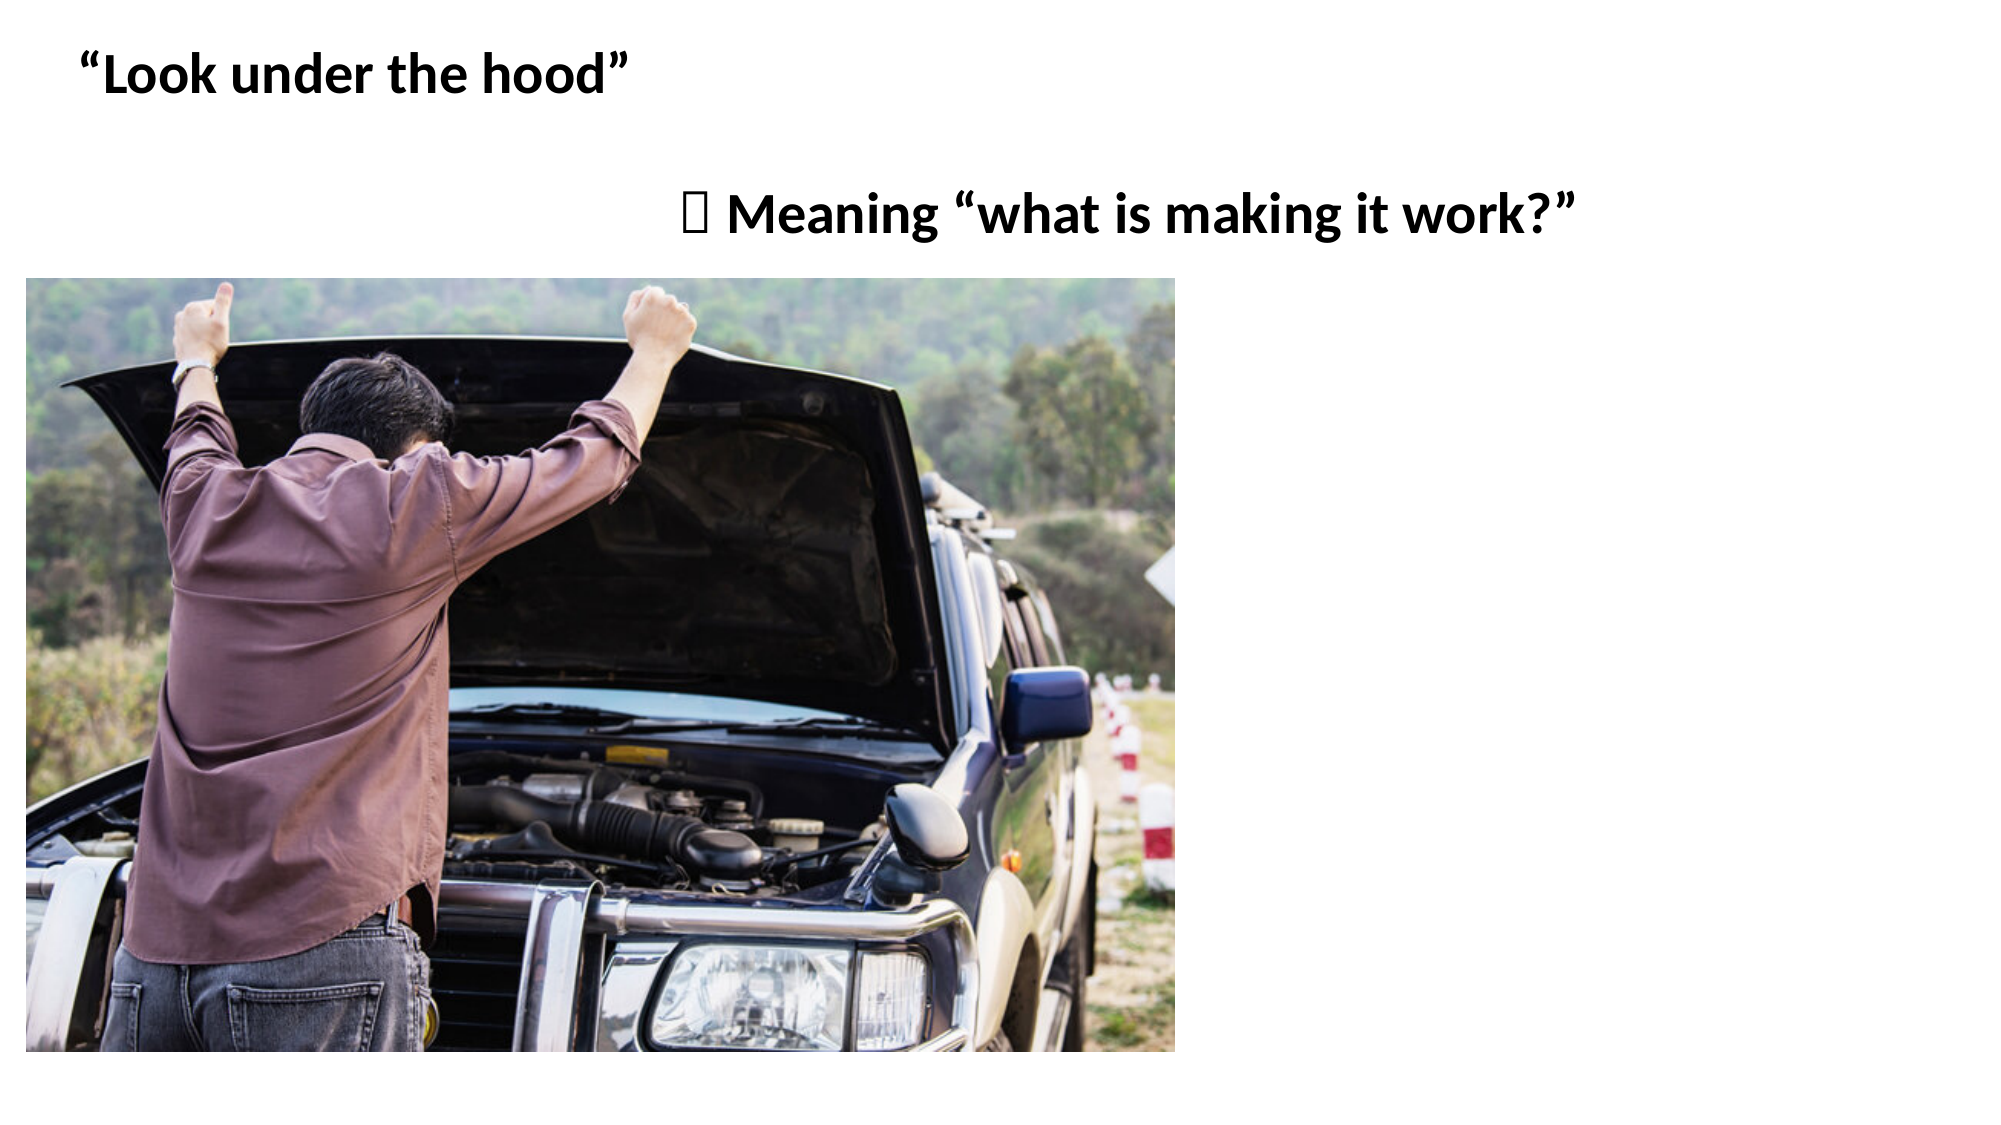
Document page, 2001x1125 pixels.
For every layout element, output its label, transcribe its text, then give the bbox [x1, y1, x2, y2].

picture [26, 278, 1175, 1052]
text_box “Look under the hood”  Meaning “what is making it work?” [63, 27, 1787, 253]
